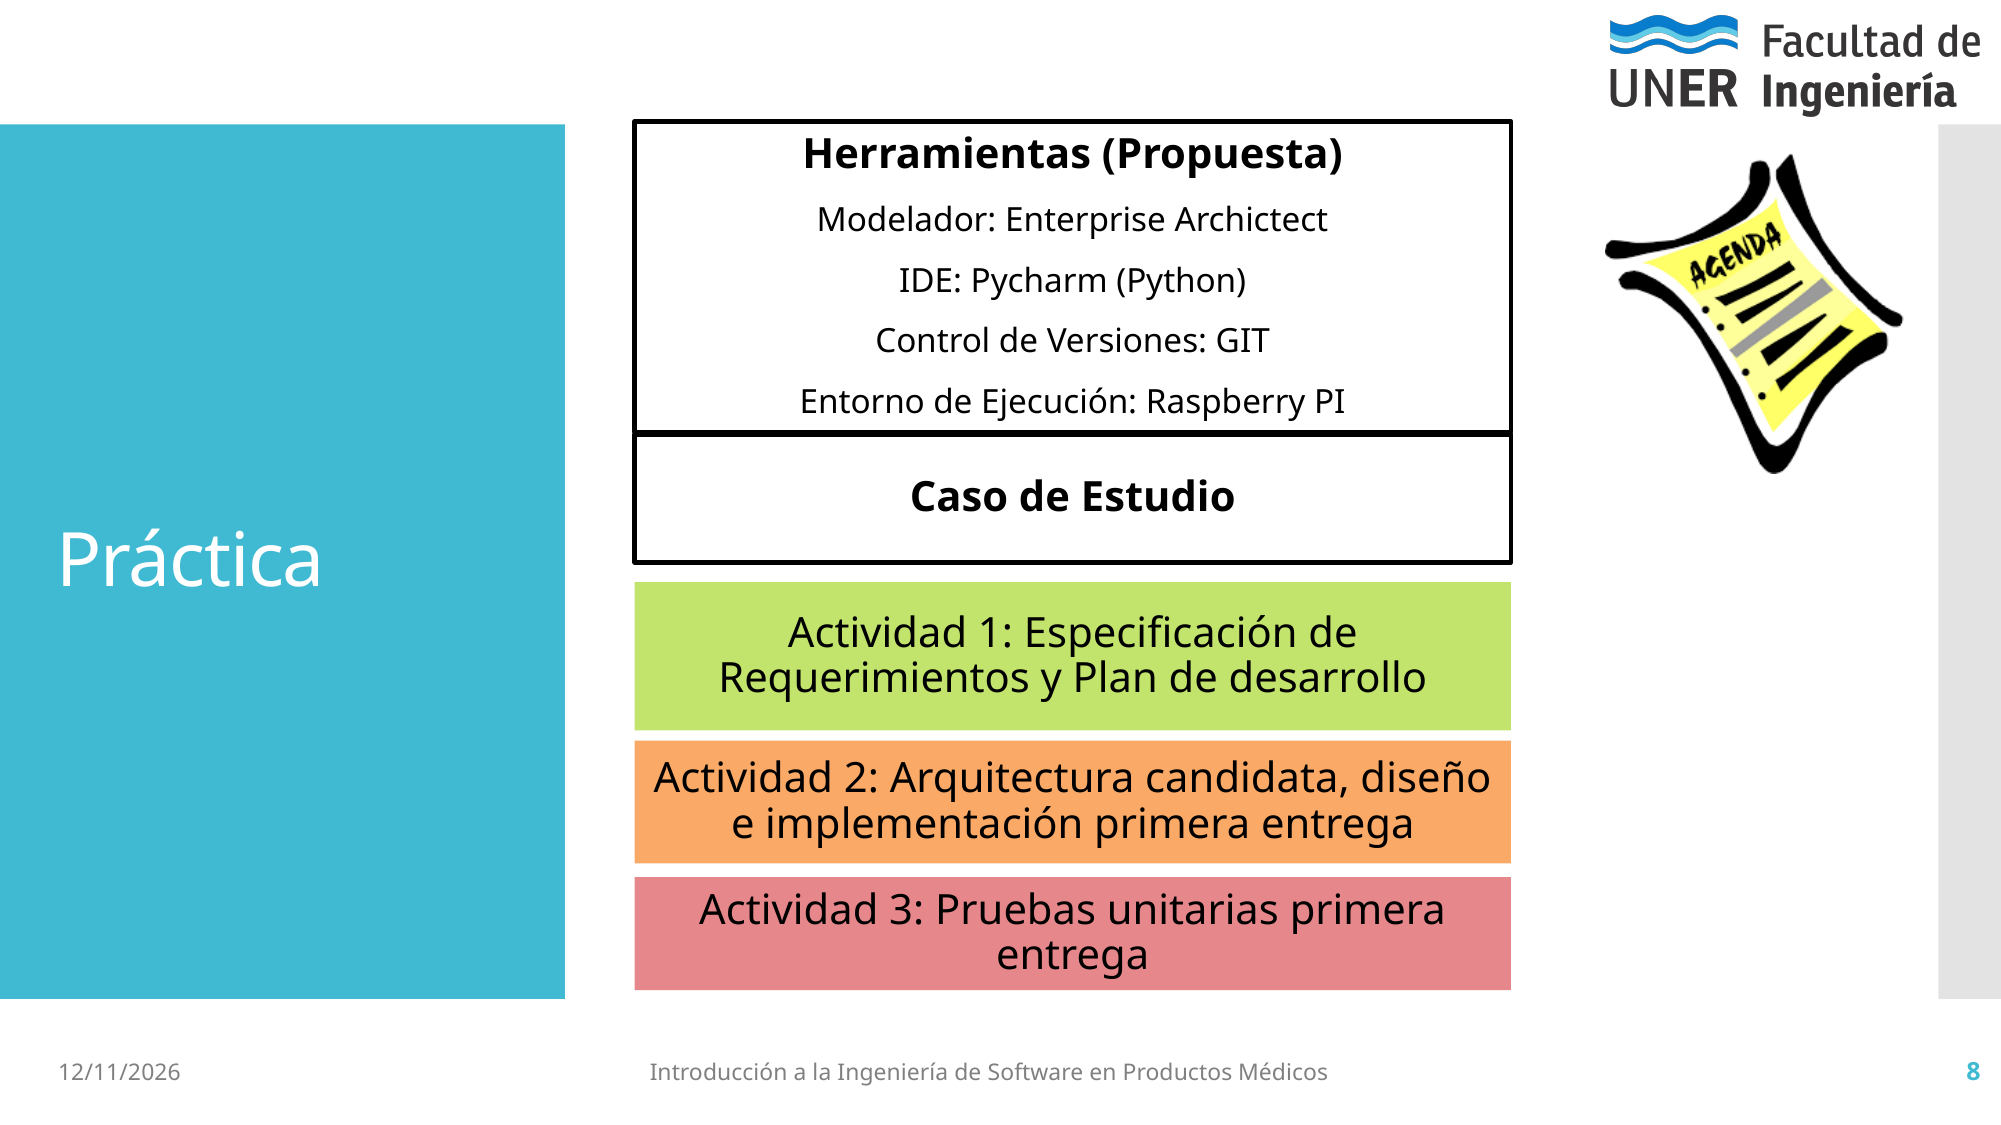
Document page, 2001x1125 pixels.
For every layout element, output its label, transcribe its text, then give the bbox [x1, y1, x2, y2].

picture [1605, 152, 1905, 474]
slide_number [43, 1042, 493, 1103]
picture [1594, 0, 1996, 132]
footer Introducción a la Ingeniería de Software en Productos Médicos [634, 1042, 1605, 1103]
text_box Herramientas (Propuesta) Modelador: Enterprise Archictect IDE: Pycharm (Python) Control de Versiones: GIT Entorno de Ejecución: Raspberry PI [634, 121, 1512, 433]
slide_number 8 [1744, 1042, 1996, 1103]
title Práctica [41, 184, 525, 940]
text_box Caso de Estudio [634, 433, 1512, 563]
text_box Actividad 2: Arquitectura candidata, diseño e implementación primera entrega [634, 740, 1512, 864]
text_box Actividad 1: Especificación de Requerimientos y Plan de desarrollo [634, 581, 1512, 731]
text_box Actividad 3: Pruebas unitarias primera entrega [634, 876, 1512, 991]
